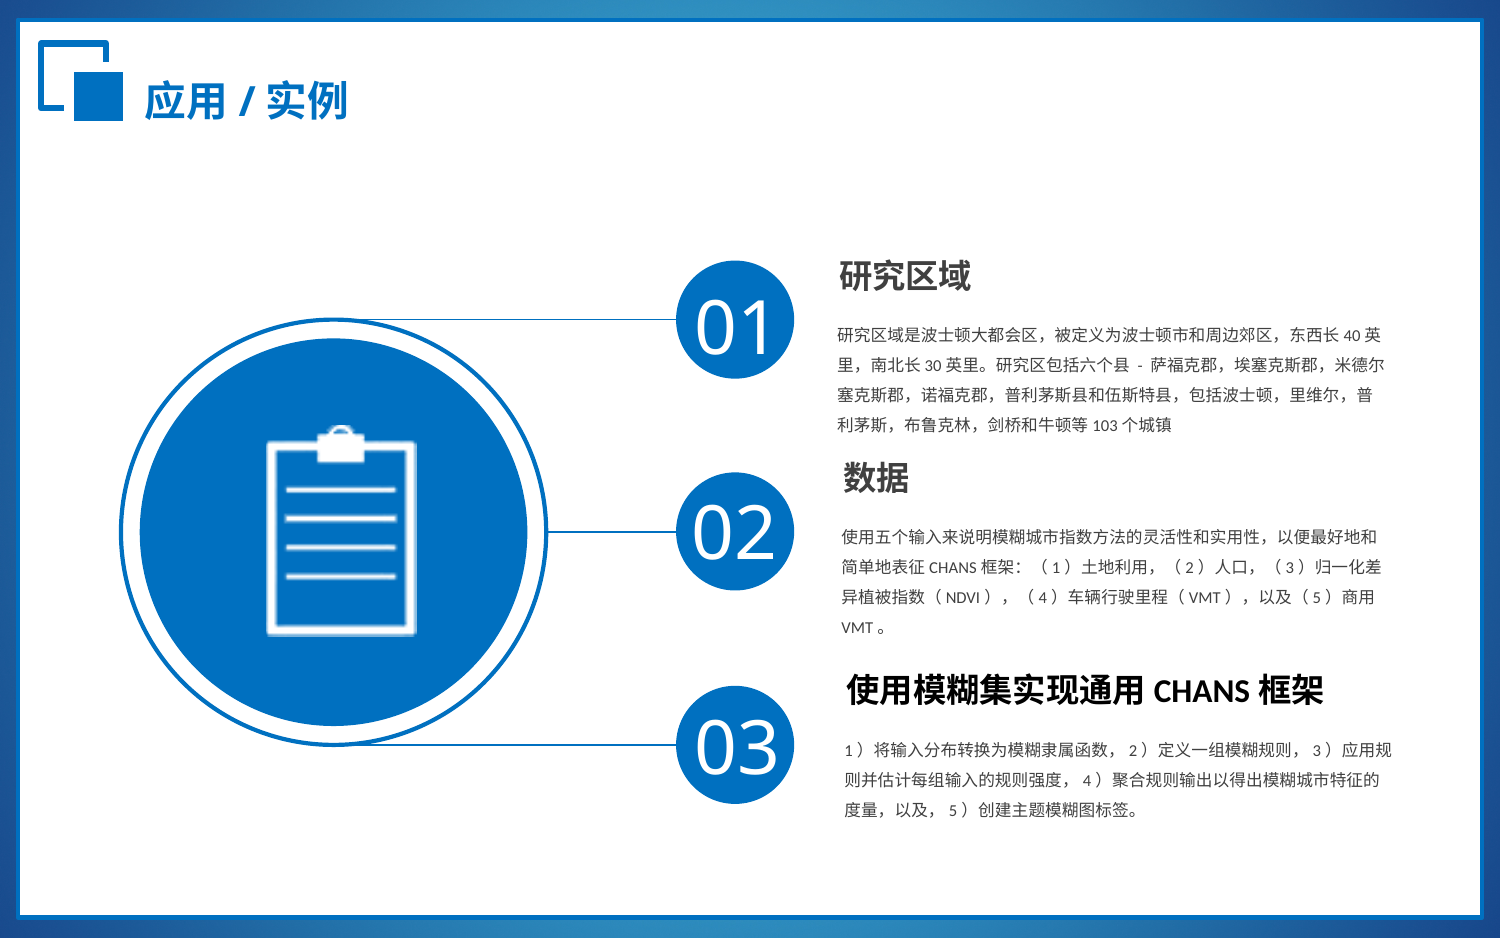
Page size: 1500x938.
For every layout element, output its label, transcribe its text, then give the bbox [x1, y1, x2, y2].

picture [0, 0, 1500, 938]
text_box 研究区域是波士顿大都会区，被定义为波士顿市和周边郊区，东西长40英里，南北长30英里。研究区包括六个县 - 萨福克郡，埃塞克斯郡，米德尔塞克斯郡，诺福克郡，普利茅斯县和伍斯特县，包括波士顿，里维尔，普利茅斯，布鲁克林，剑桥和牛顿等103个城镇 [822, 307, 1404, 443]
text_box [674, 472, 795, 591]
text_box 应用/实例 [130, 67, 364, 132]
text_box 数据 [829, 449, 1161, 505]
text_box [16, 18, 1484, 920]
text_box [39, 41, 108, 110]
text_box 研究区域 [824, 247, 1157, 303]
text_box 使用模糊集实现通用CHANS框架 [832, 662, 1394, 717]
text_box 使用五个输入来说明模糊城市指数方法的灵活性和实用性，以便最好地和简单地表征CHANS框架：（1）土地利用，（2）人口，（3）归一化差异植被指数（NDVI），（4）车辆行驶里程（VMT），以及（5）商用VMT。 [826, 509, 1409, 645]
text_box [675, 685, 798, 805]
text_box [675, 260, 798, 379]
text_box [118, 317, 549, 748]
text_box [67, 65, 130, 128]
text_box 1）将输入分布转换为模糊隶属函数，2）定义一组模糊规则，3）应用规则并估计每组输入的规则强度，4）聚合规则输出以得出模糊城市特征的度量，以及，5）创建主题模糊图标签。 [829, 722, 1412, 827]
